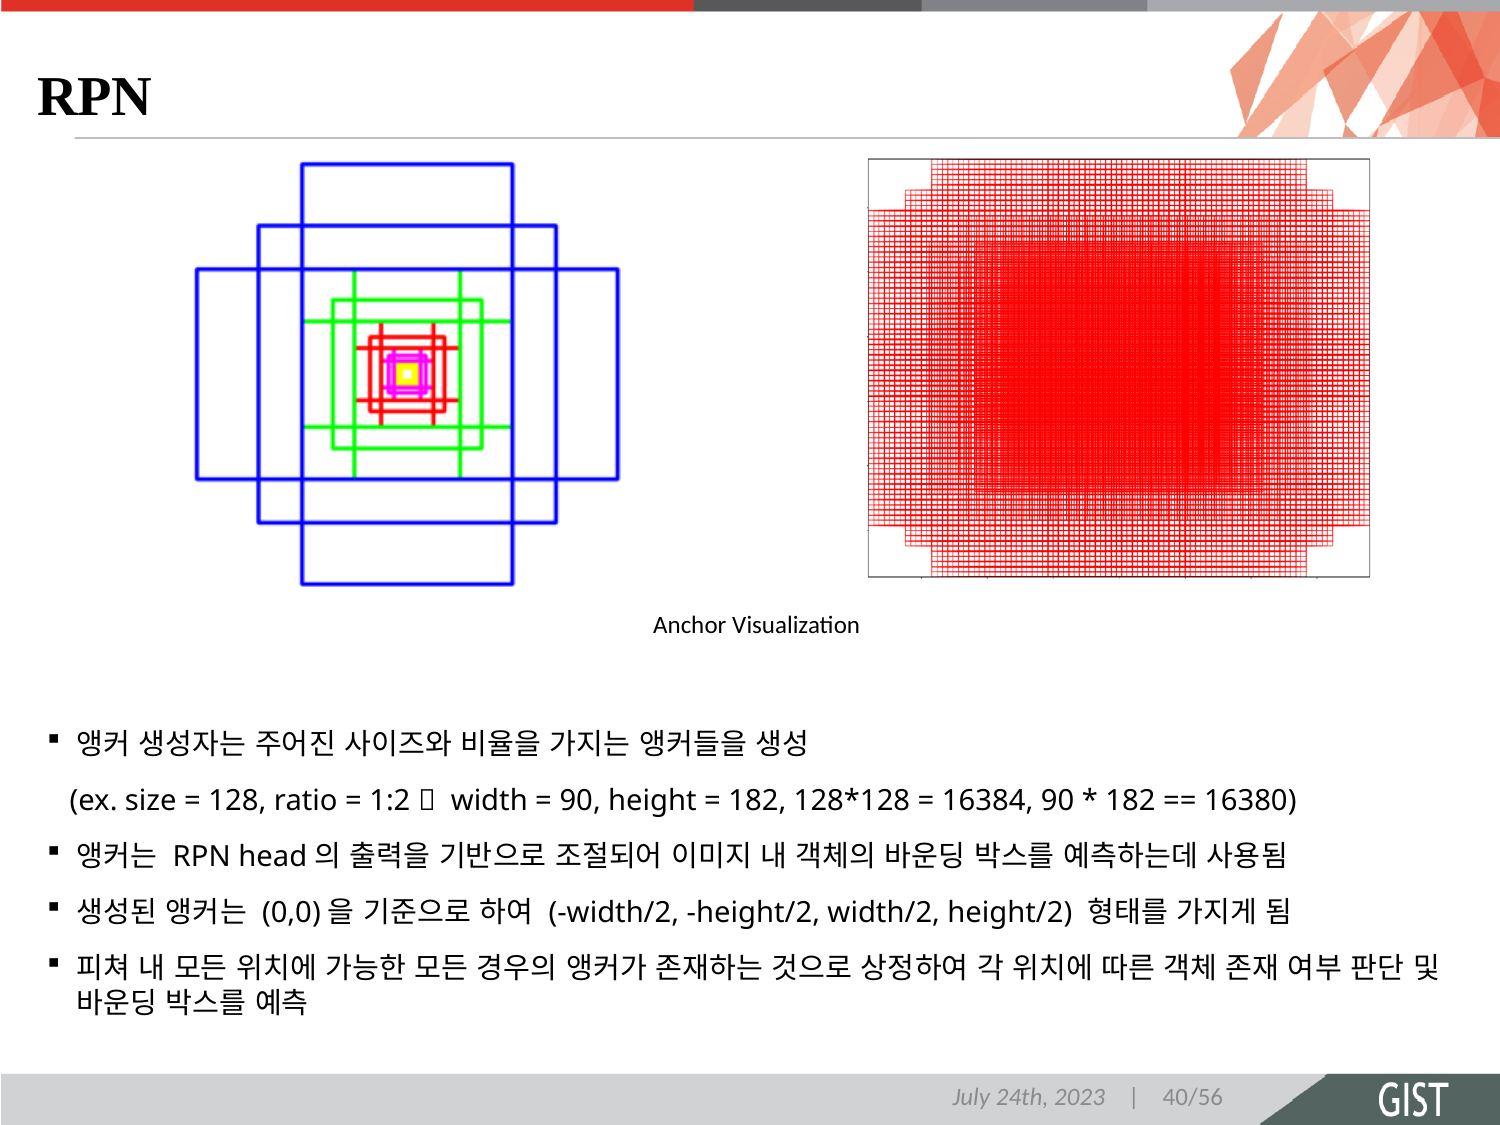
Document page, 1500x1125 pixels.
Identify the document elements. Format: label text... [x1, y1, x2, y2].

title RPN [22, 53, 1478, 142]
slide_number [937, 1066, 1275, 1125]
text_box 앵커 생성자는 주어진 사이즈와 비율을 가지는 앵커들을 생성 (ex. size = 128, ratio = 1:2  width = 90, height = 182, 128*128 = 16384, 90 * 182 == 16380) 앵커는 RPN head의 출력을 기반으로 조절되어 이미지 내 객체의 바운딩 박스를 예측하는데 사용됨 생성된 앵커는 (0,0)을 기준으로 하여 (-width/2, -height/2, width/2, height/2) 형태를 가지게 됨 피쳐 내 모든 위치에 가능한 모든 경우의 앵커가 존재하는 것으로 상정하여 각 위치에 따른 객체 존재 여부 판단 및 바운딩 박스를 예측 [35, 719, 1478, 1070]
picture [0, 0, 1500, 1125]
text_box Anchor Visualization [530, 601, 984, 646]
